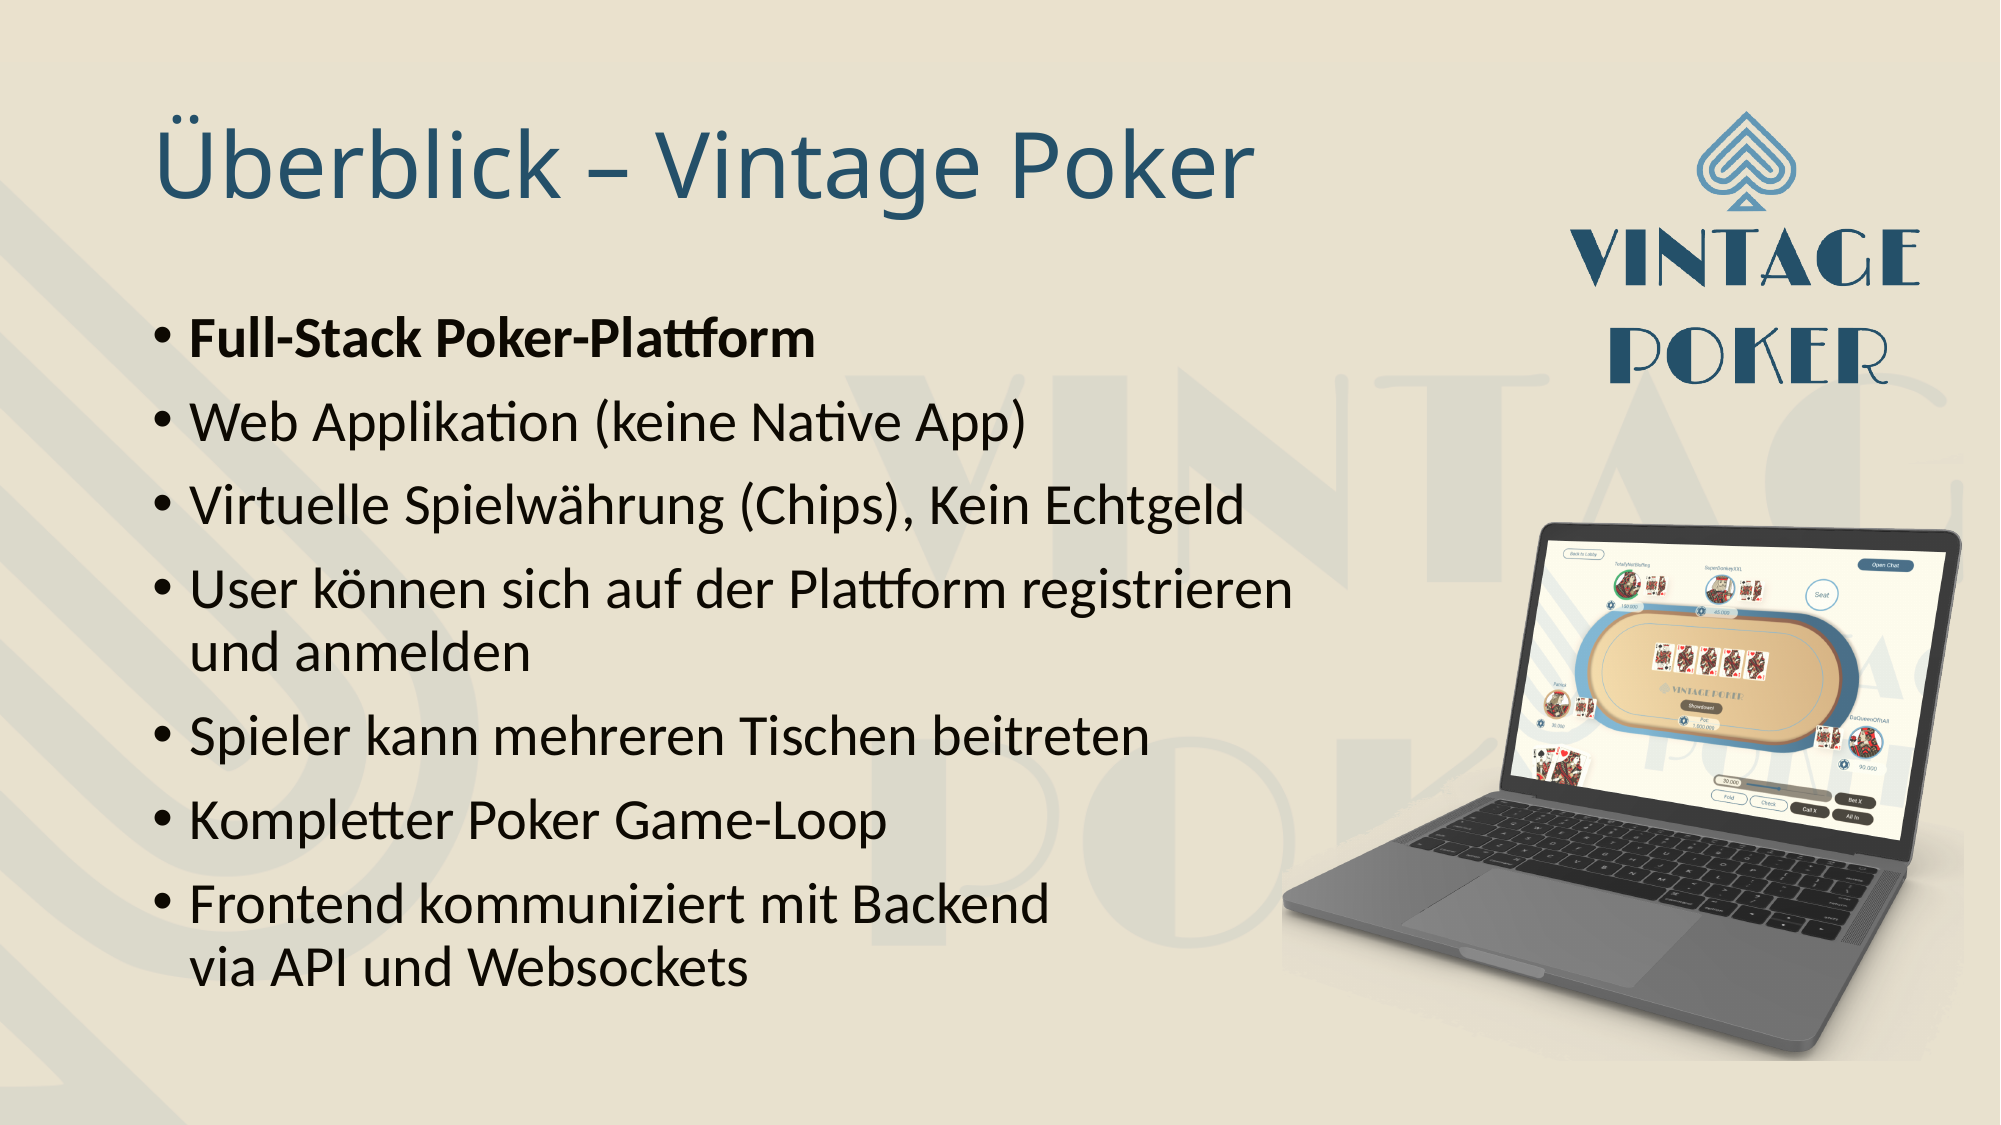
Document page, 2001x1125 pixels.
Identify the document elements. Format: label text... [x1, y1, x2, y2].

title Überblick – Vintage Poker [137, 60, 1863, 279]
list Full-Stack Poker-Plattform Web Applikation (keine Native App) Virtuelle Spielwährung (Chips), Kein Echtgeld User können sich auf der Plattform registrieren und anmelden Spieler kann mehreren Tischen beitreten Kompletter Poker Game-Loop Frontend kommuniziert mit Backend via API und Websockets [137, 299, 1863, 1014]
picture [1517, 81, 1964, 464]
picture [1282, 493, 1964, 1061]
